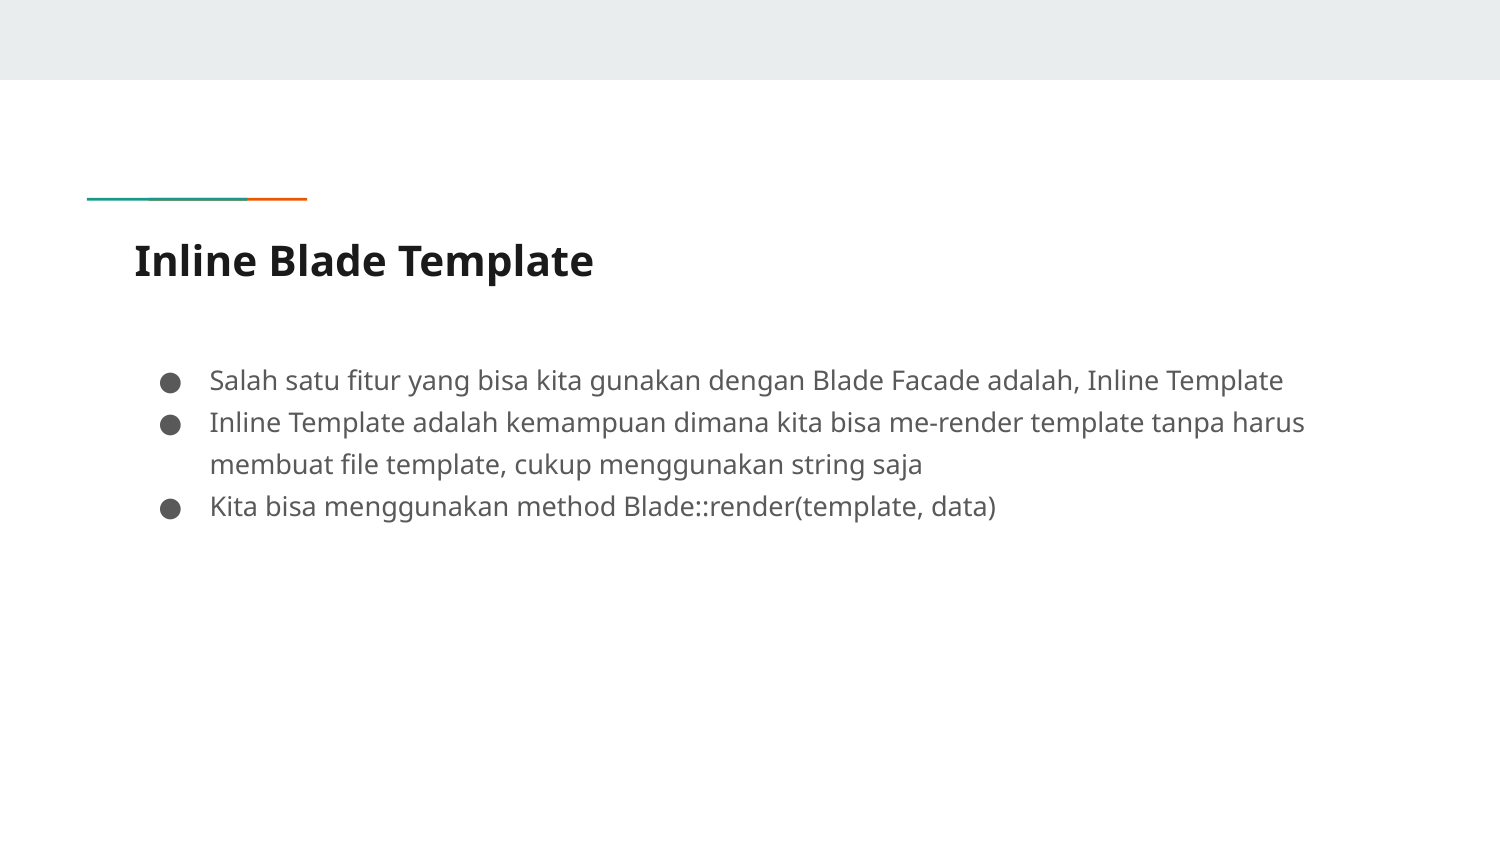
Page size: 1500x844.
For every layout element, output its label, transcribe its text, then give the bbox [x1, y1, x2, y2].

list Salah satu fitur yang bisa kita gunakan dengan Blade Facade adalah, Inline Template Inline Template adalah kemampuan dimana kita bisa me-render template tanpa harus membuat file template, cukup menggunakan string saja Kita bisa menggunakan method Blade::render(template, data) [119, 341, 1381, 712]
title Inline Blade Template [119, 216, 1381, 305]
